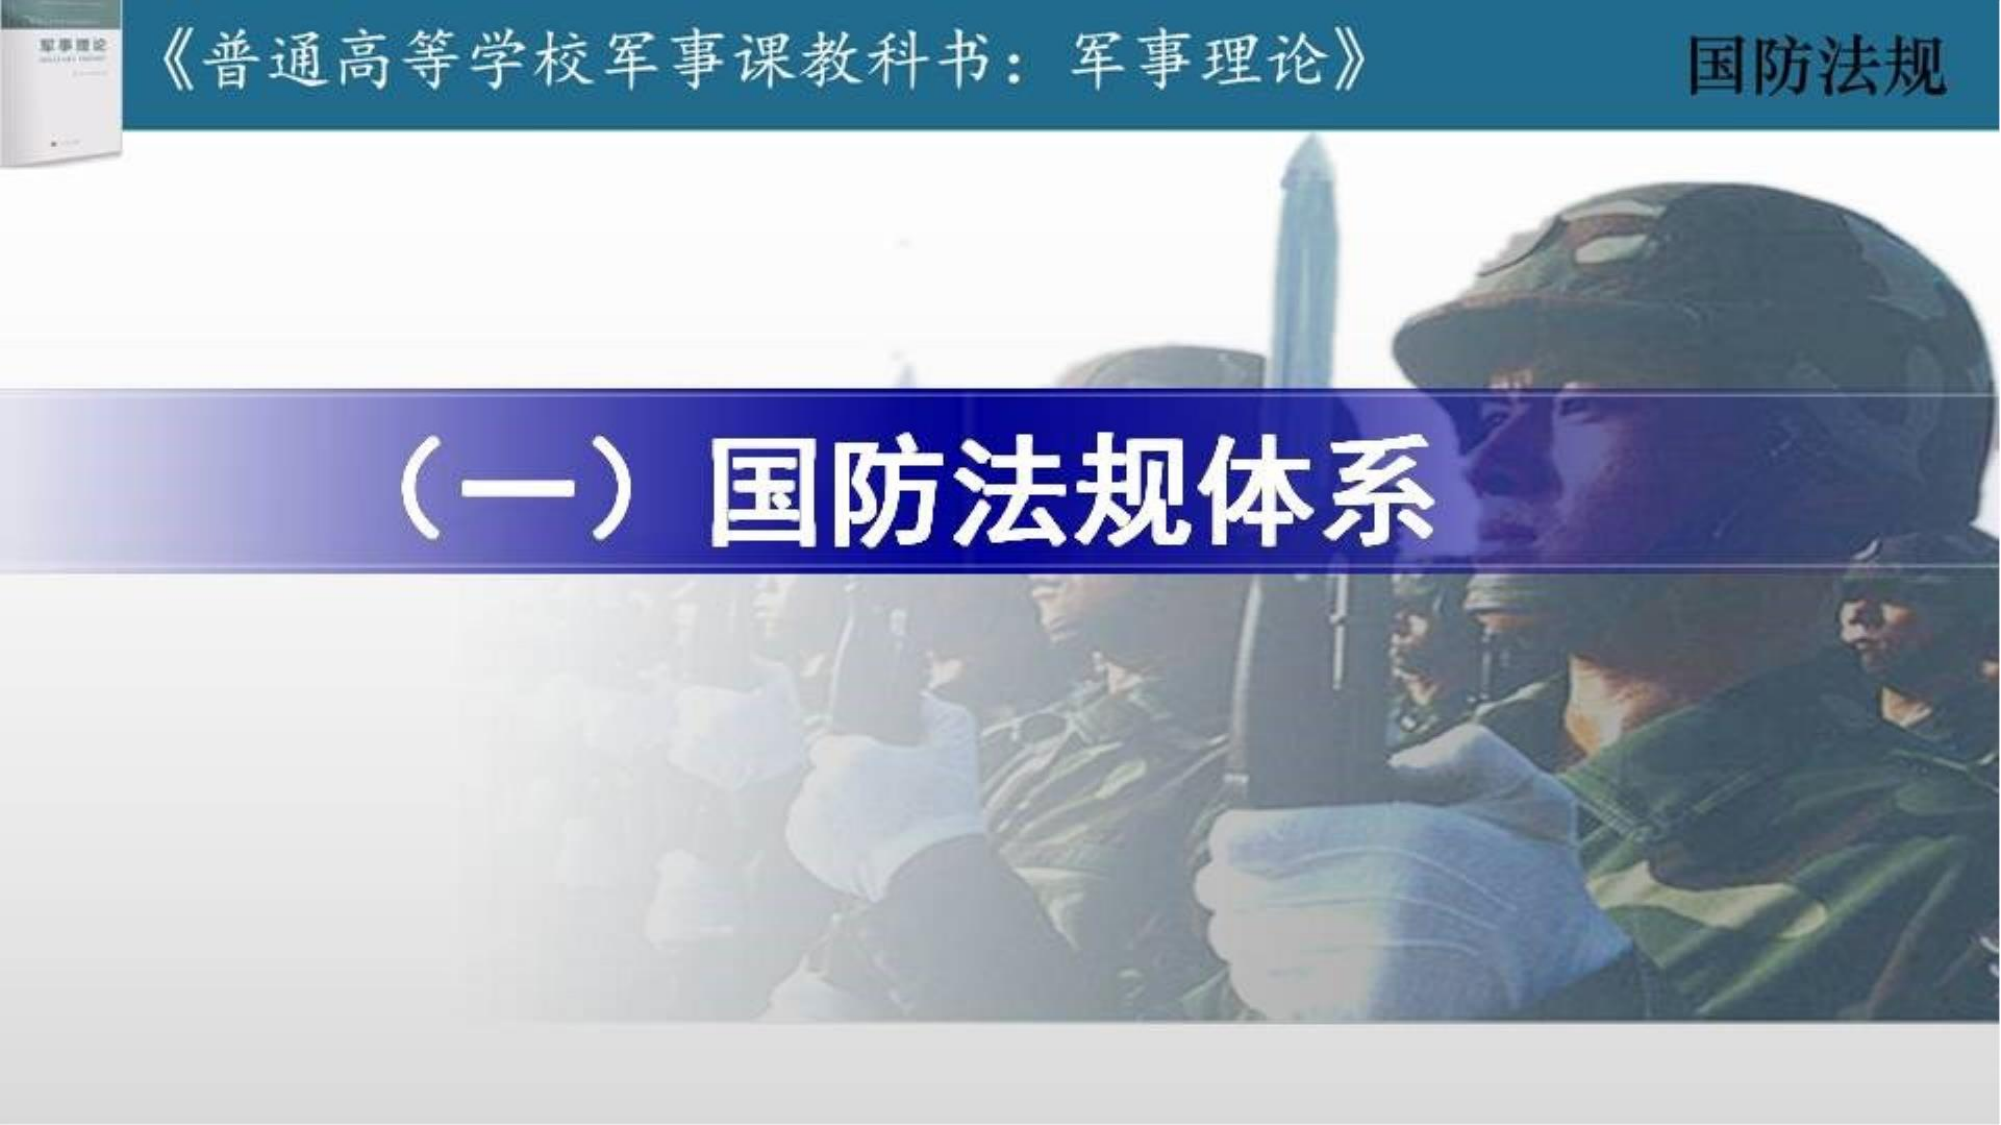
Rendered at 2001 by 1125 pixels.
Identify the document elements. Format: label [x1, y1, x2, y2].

text_box [0, 0, 2000, 1125]
